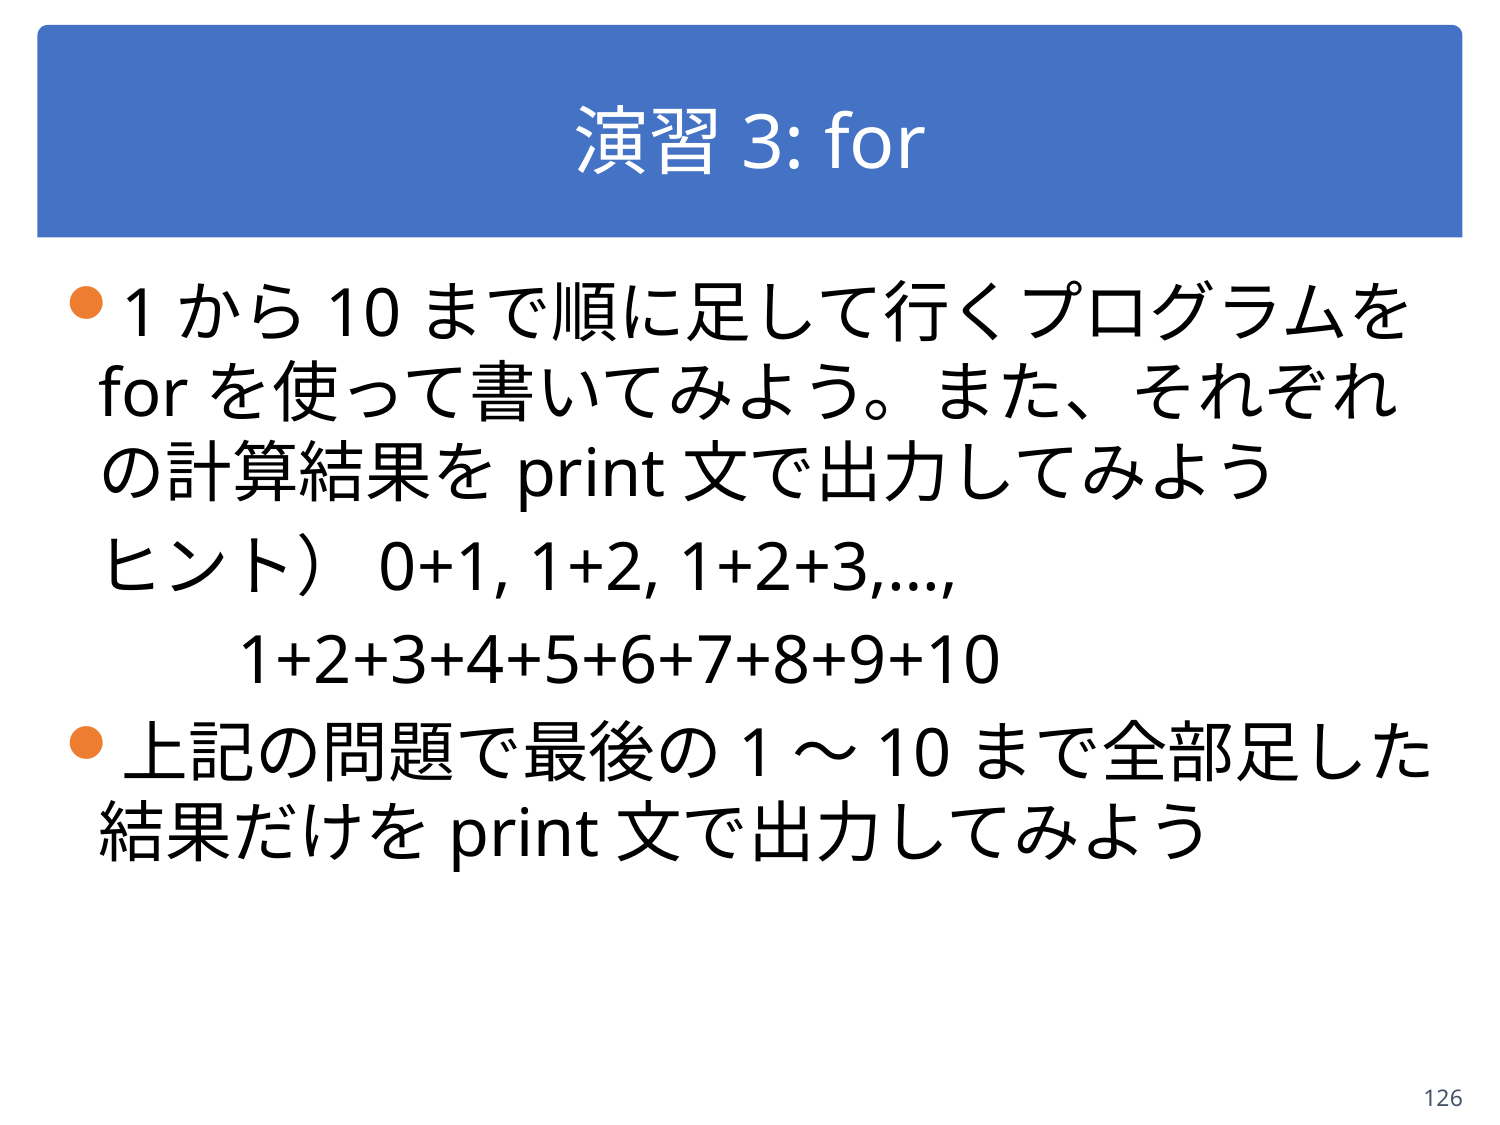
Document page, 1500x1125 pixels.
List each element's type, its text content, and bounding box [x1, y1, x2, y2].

slide_number 126 [1128, 1072, 1478, 1125]
list 1から10まで順に足して行くプログラムをforを使って書いてみよう。また、それぞれの計算結果をprint文で出力してみよう ヒント）0+1, 1+2, 1+2+3,…, 1+2+3+4+5+6+7+8+9+10 上記の問題で最後の1～10まで全部足した結果だけをprint文で出力してみよう [49, 262, 1451, 1051]
title 演習3: for [49, 44, 1451, 233]
